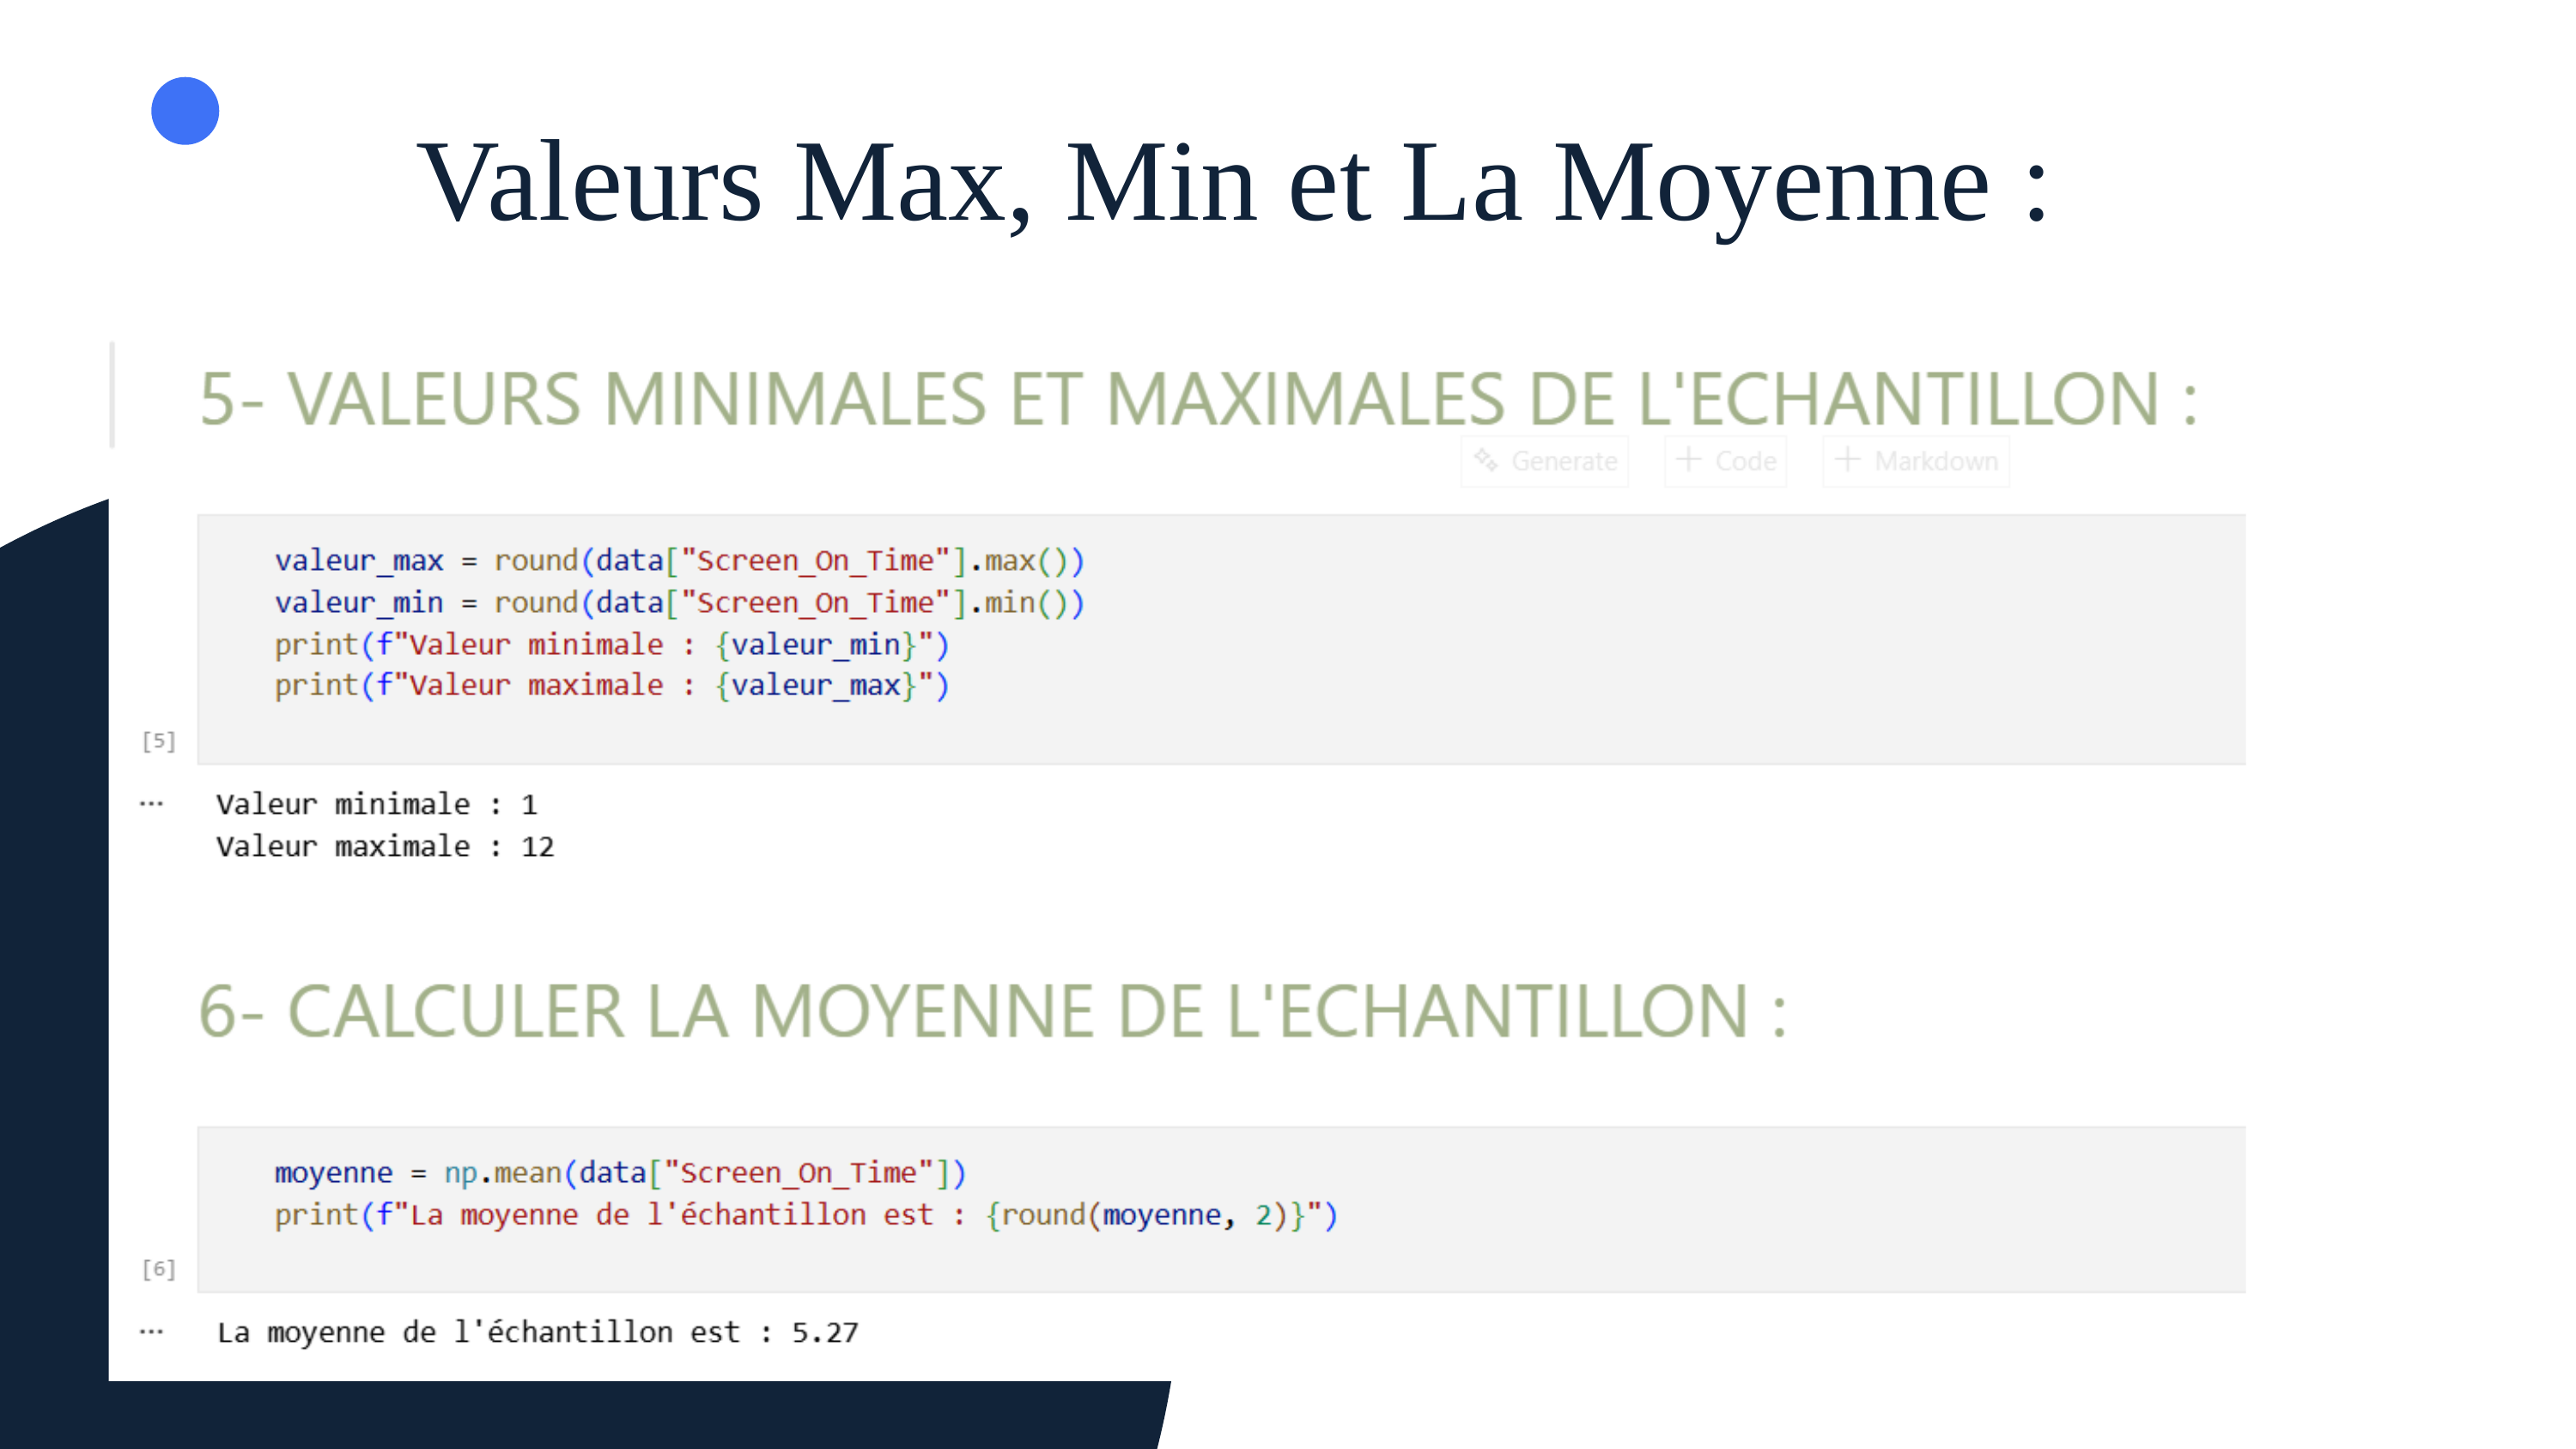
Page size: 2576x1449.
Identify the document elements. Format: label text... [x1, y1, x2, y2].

text_box Valeurs Max, Min et La Moyenne : [416, 116, 2338, 244]
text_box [151, 76, 220, 145]
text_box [0, 500, 1133, 1449]
text_box [108, 334, 2246, 1382]
